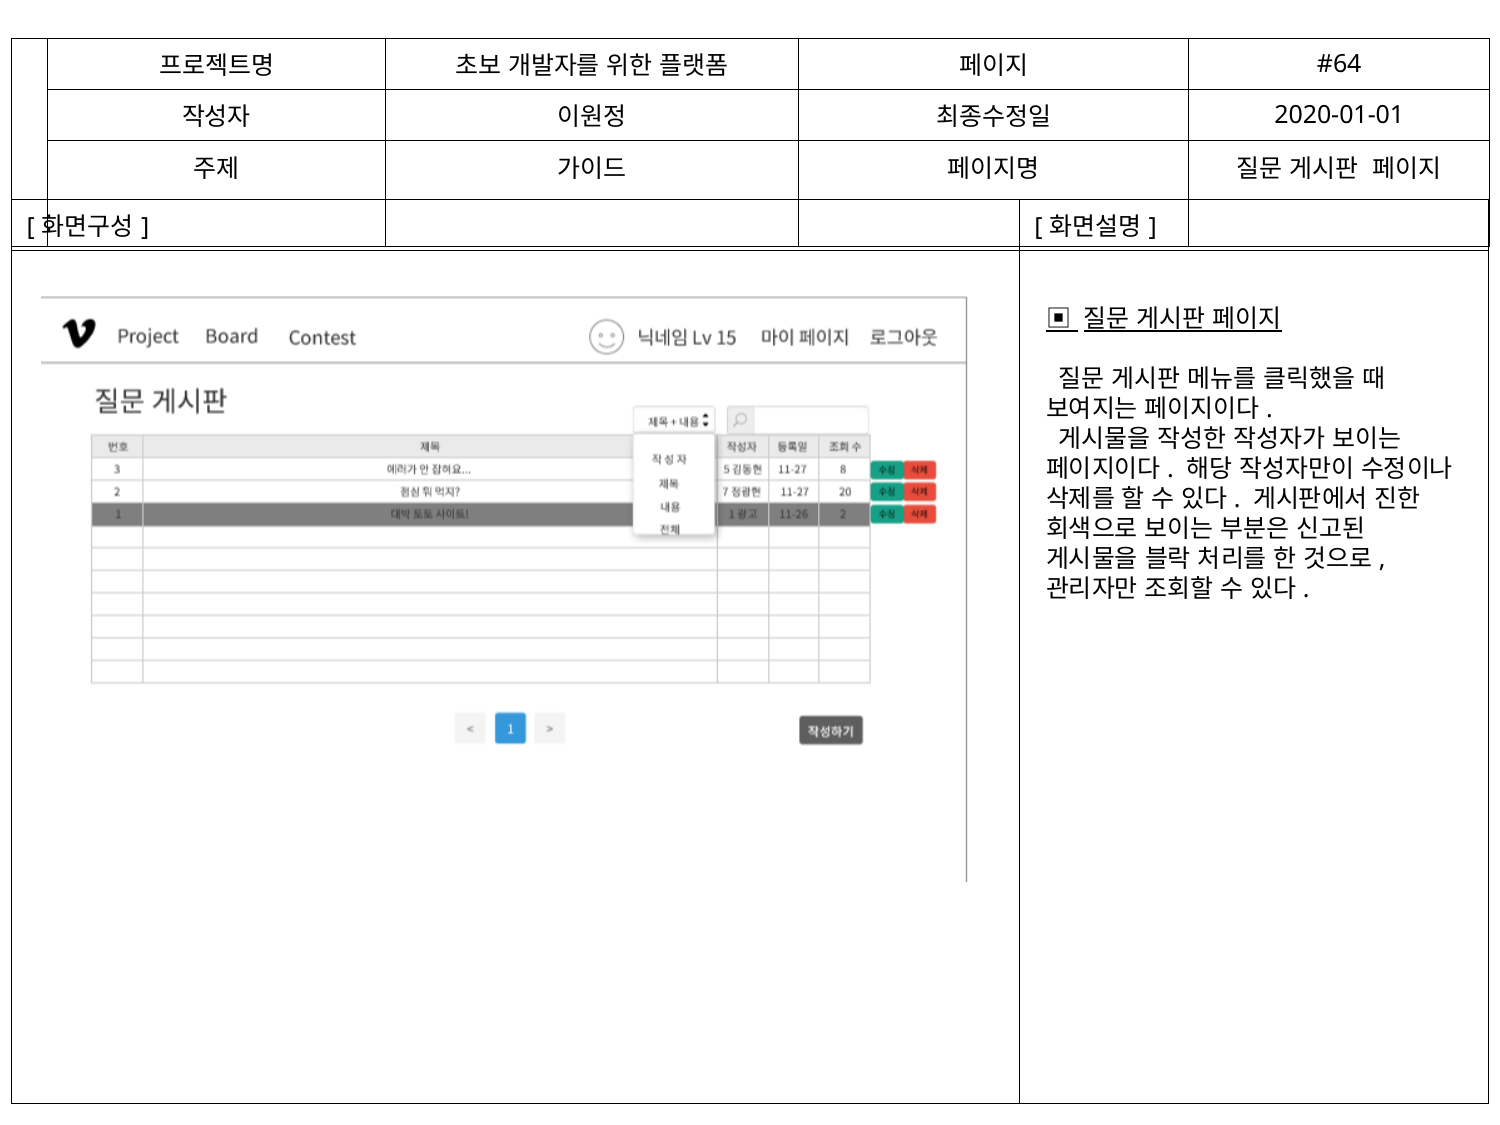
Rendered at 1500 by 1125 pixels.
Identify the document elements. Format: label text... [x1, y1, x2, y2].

picture [40, 295, 971, 882]
table_cell 페이지명 [799, 141, 1188, 199]
table_header 페이지 [799, 39, 1188, 89]
table_cell [1020, 251, 1488, 1103]
table_header [12, 39, 47, 199]
table_header [화면설명] [1020, 200, 1488, 250]
table_header 프로젝트명 [48, 39, 385, 89]
table_cell 작성자 [48, 90, 385, 140]
table_header [화면구성] [12, 200, 1019, 250]
table_cell 주제 [48, 141, 385, 199]
table_cell 질문 게시판 페이지 [1189, 141, 1489, 199]
table_header 초보 개발자를 위한 플랫폼 [386, 39, 798, 89]
table_header #64 [1189, 39, 1489, 89]
table_cell 가이드 [386, 141, 798, 199]
text_box ▣ 질문 게시판 페이지 질문 게시판 메뉴를 클릭했을 때 보여지는 페이지이다. 게시물을 작성한 작성자가 보이는 페이지이다. 해당 작성자만이 수정이나 삭제를 할 수 있다. 게시판에서 진한 회색으로 보이는 부분은 신고된 게시물을 블락 처리를 한 것으로, 관리자만 조회할 수 있다. [1031, 295, 1477, 610]
table_cell [12, 251, 1019, 1103]
table_cell 이원정 [386, 90, 798, 140]
table_cell 2020-01-01 [1189, 90, 1489, 140]
table_cell 최종수정일 [799, 90, 1188, 140]
